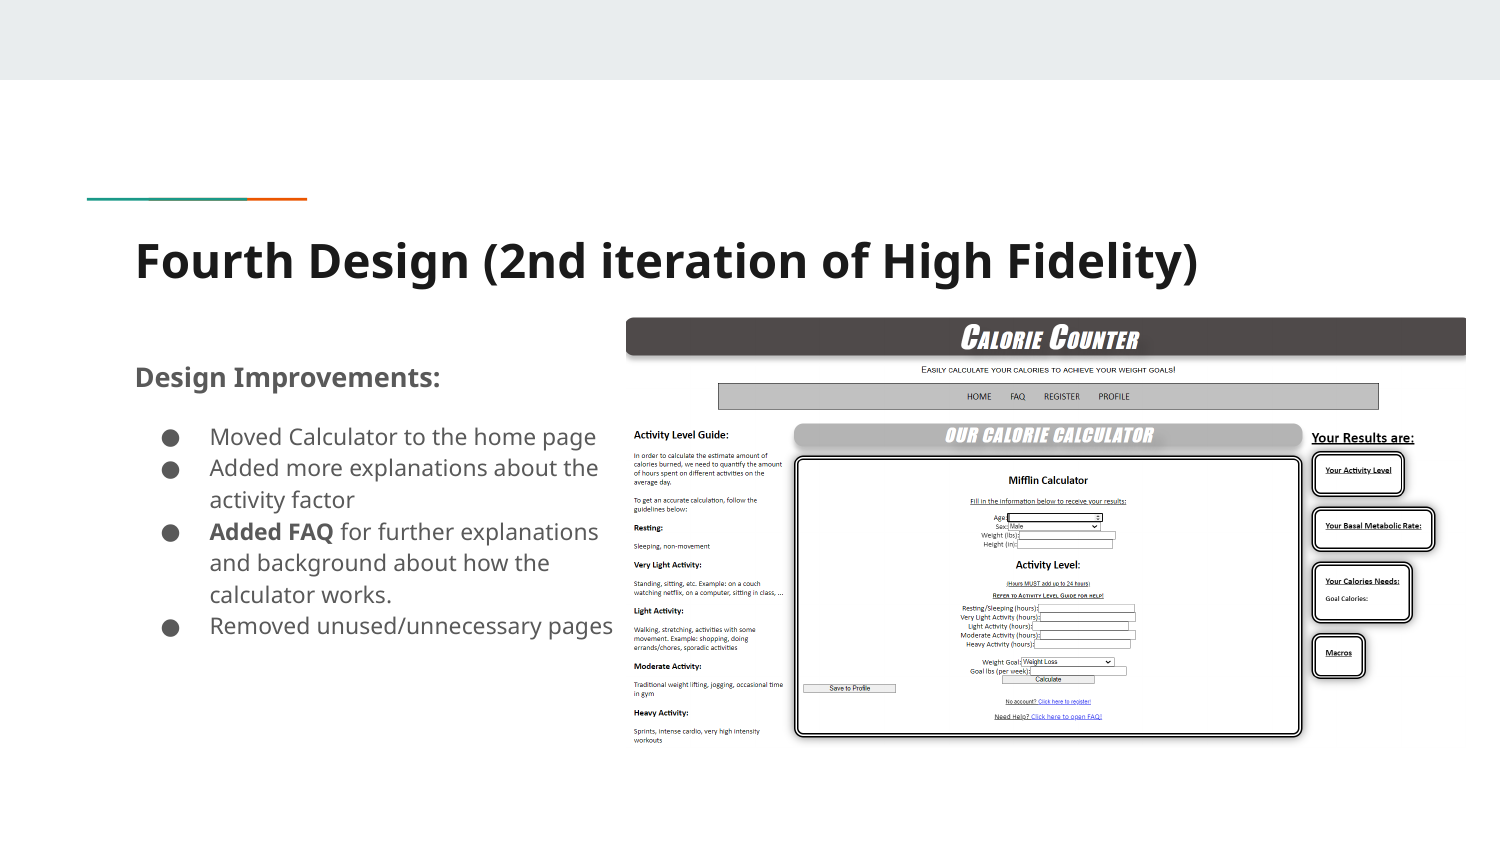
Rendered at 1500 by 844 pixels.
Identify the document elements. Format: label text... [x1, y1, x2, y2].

title Fourth Design (2nd iteration of High Fidelity) [119, 216, 1381, 305]
picture [626, 317, 1466, 749]
list Design Improvements: Moved Calculator to the home page Added more explanations about the activity factor Added FAQ for further explanations and background about how the calculator works. Removed unused/unnecessary pages [119, 341, 621, 712]
